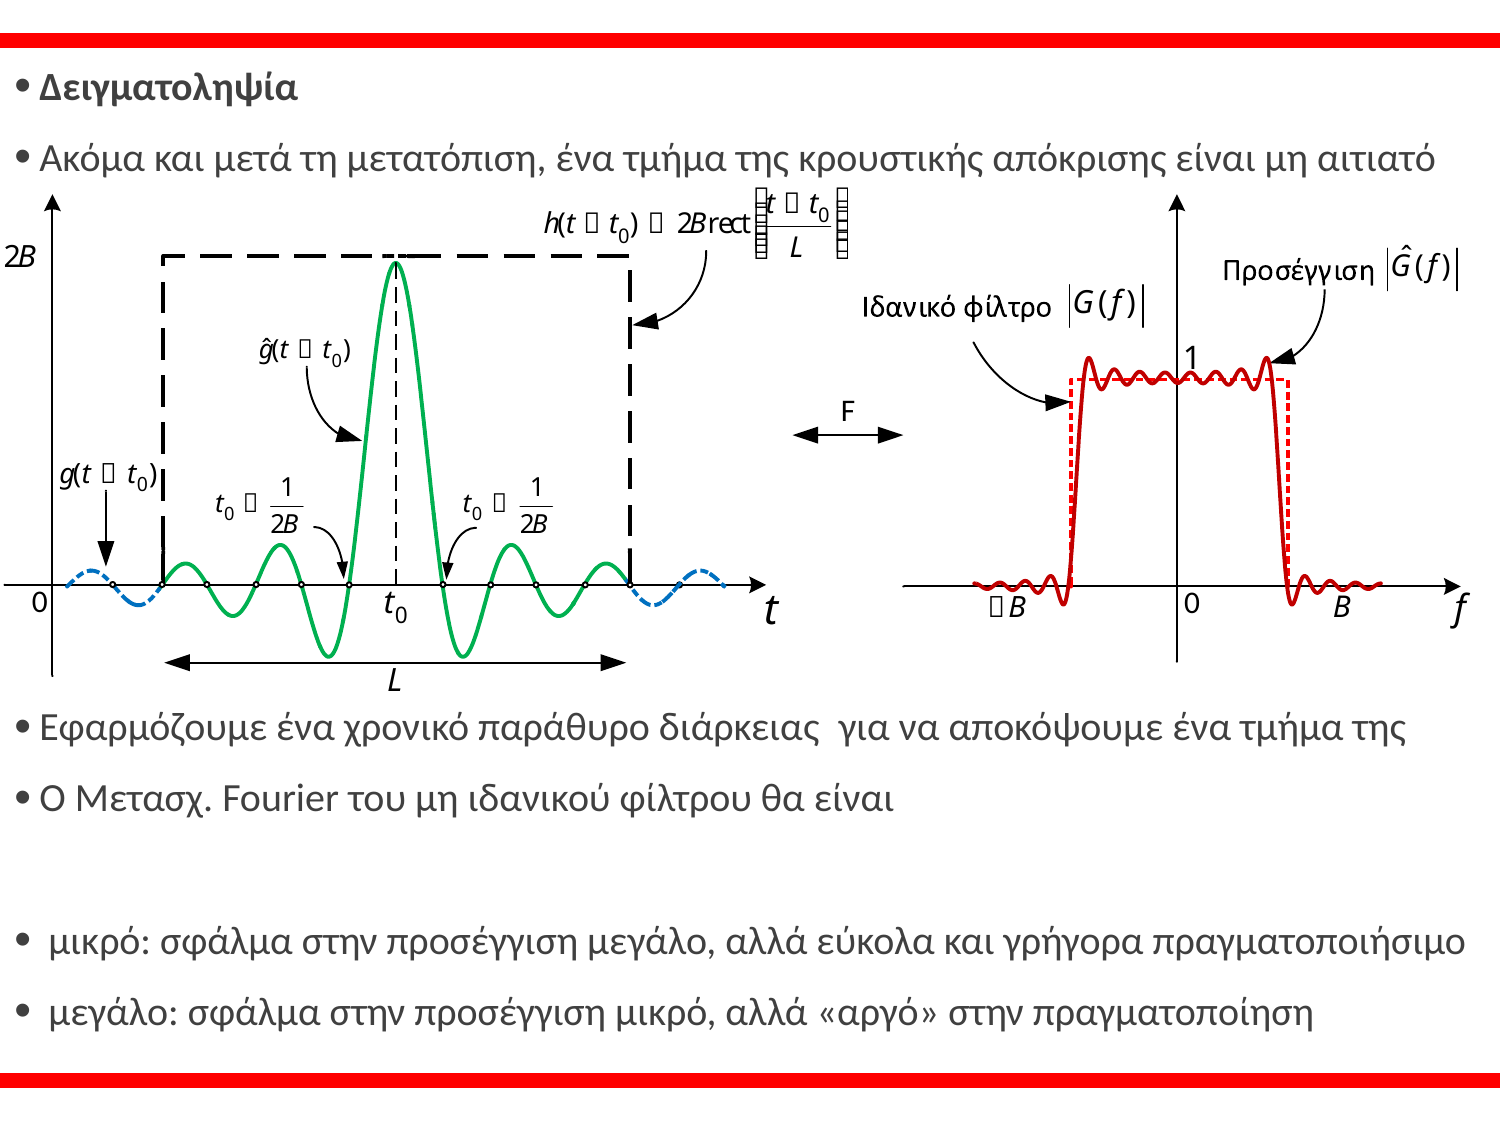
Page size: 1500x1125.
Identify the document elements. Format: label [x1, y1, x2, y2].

picture [0, 175, 1480, 699]
text_box [0, 1073, 1500, 1088]
text_box [0, 33, 1500, 48]
